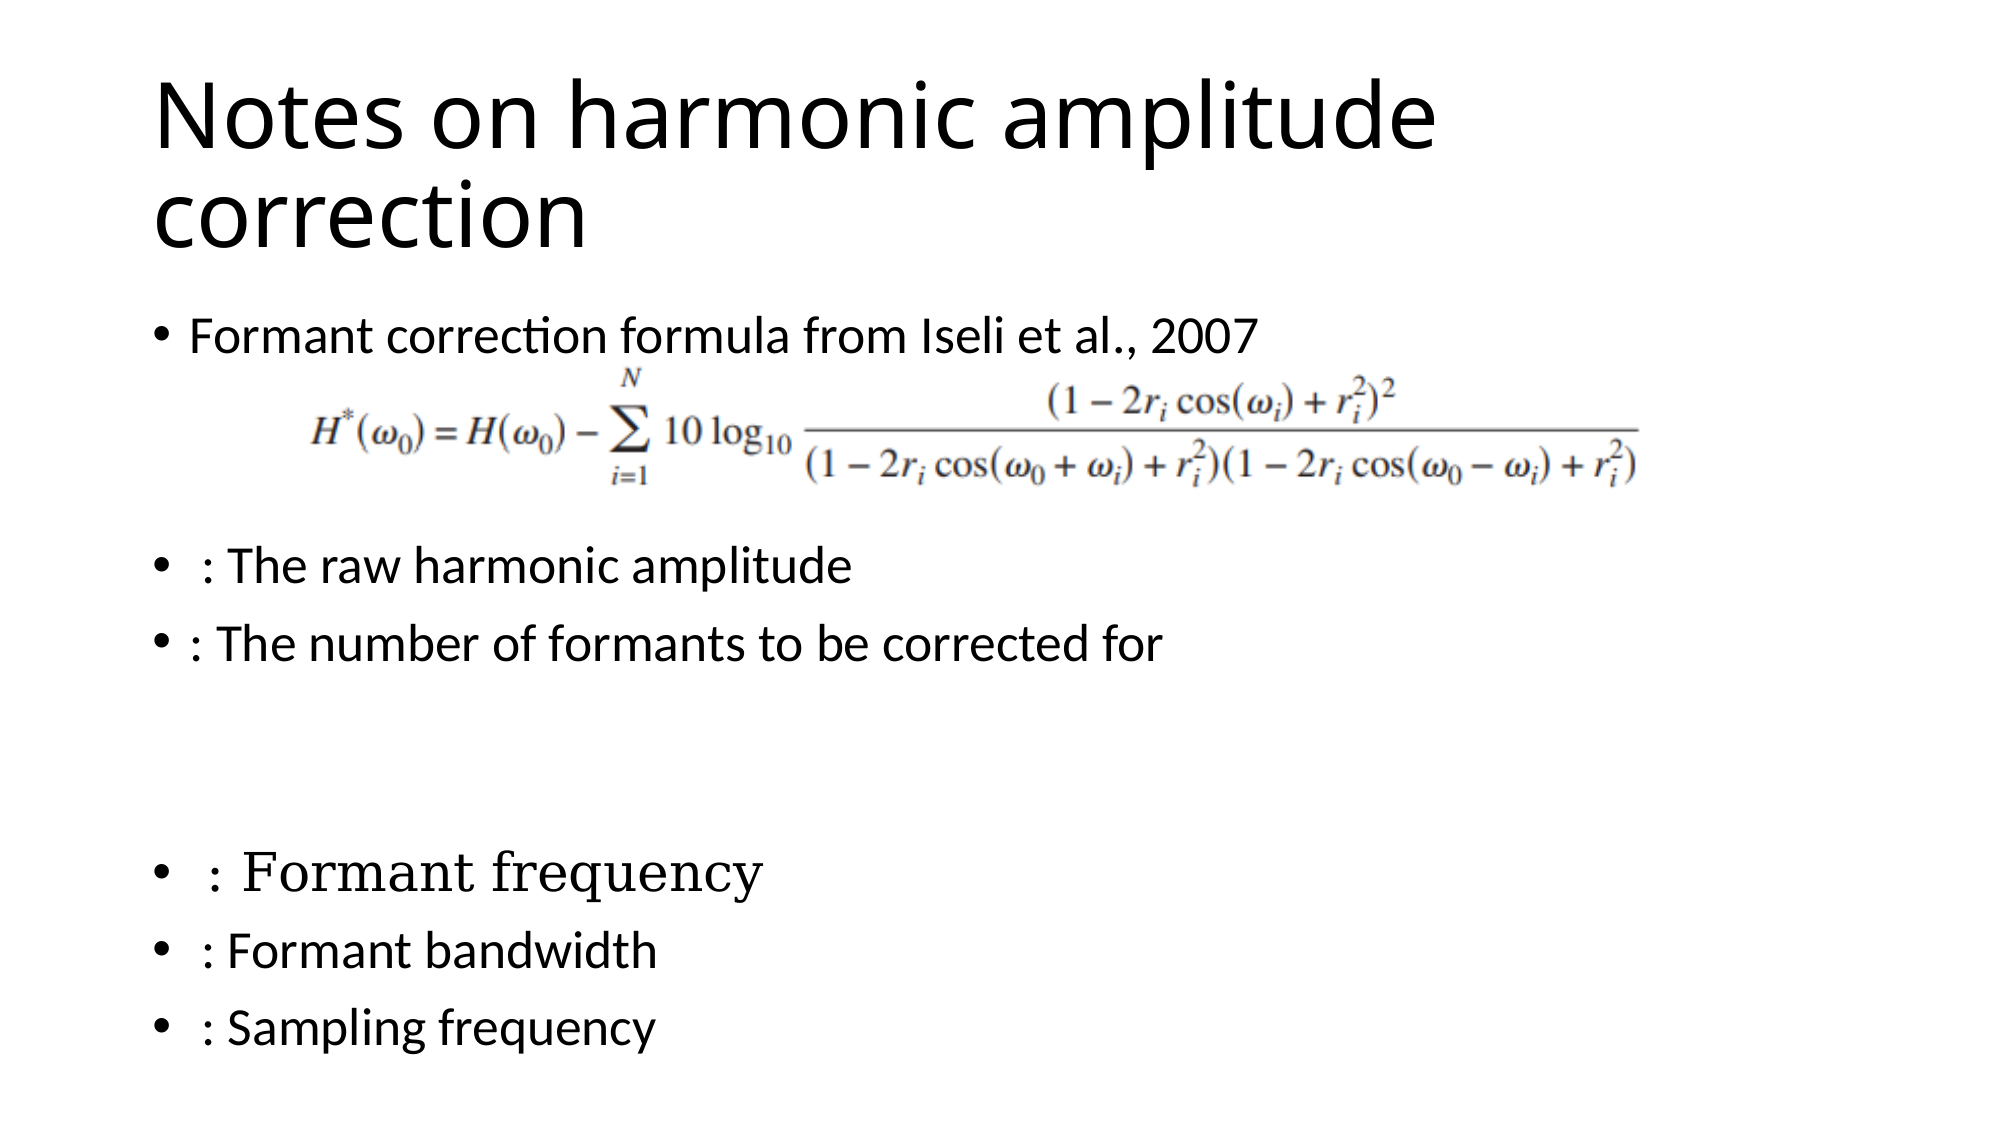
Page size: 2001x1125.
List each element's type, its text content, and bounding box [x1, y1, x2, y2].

title Notes on harmonic amplitude correction [137, 59, 1863, 278]
picture [275, 362, 1676, 497]
